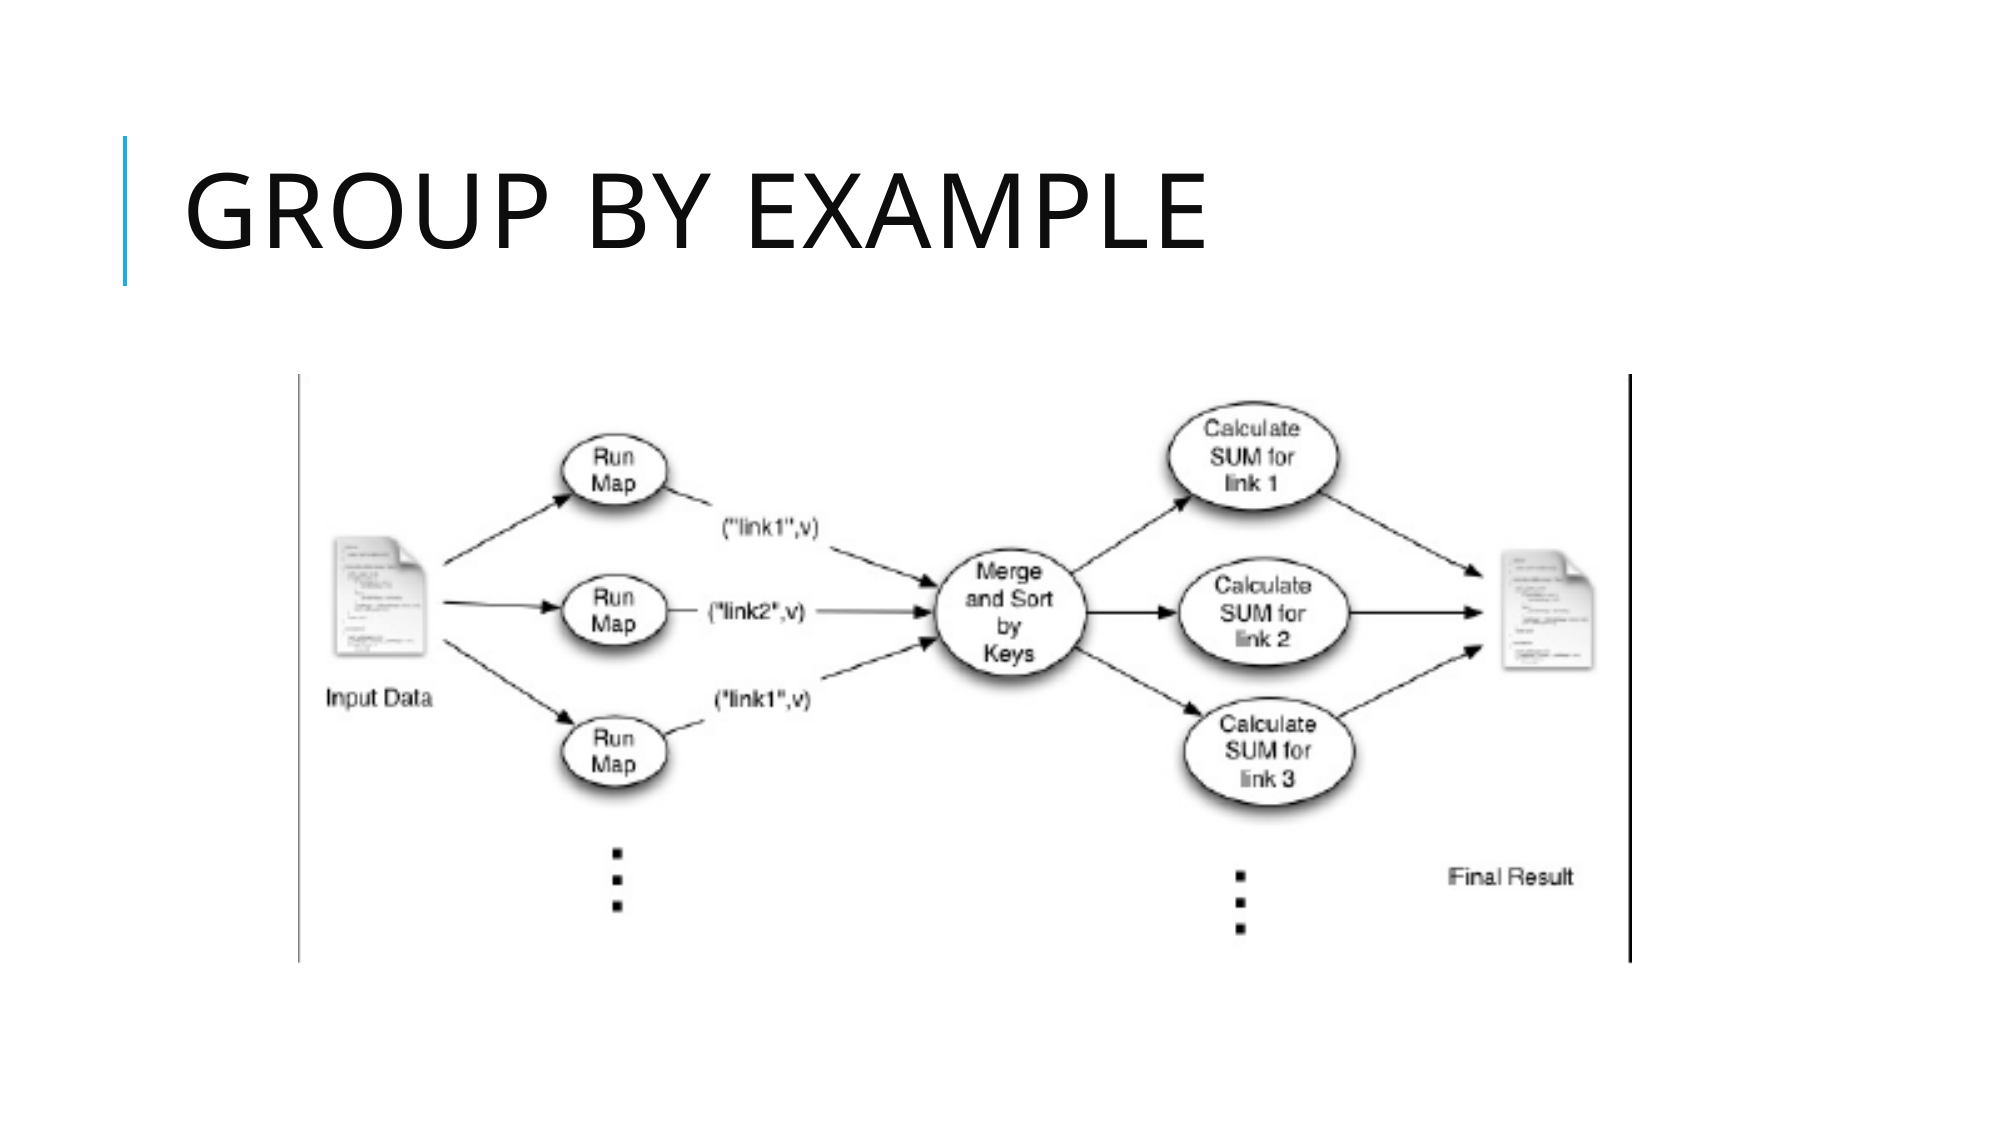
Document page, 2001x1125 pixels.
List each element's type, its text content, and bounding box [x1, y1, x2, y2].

picture [298, 374, 1632, 971]
title Group by example [168, 96, 1763, 342]
